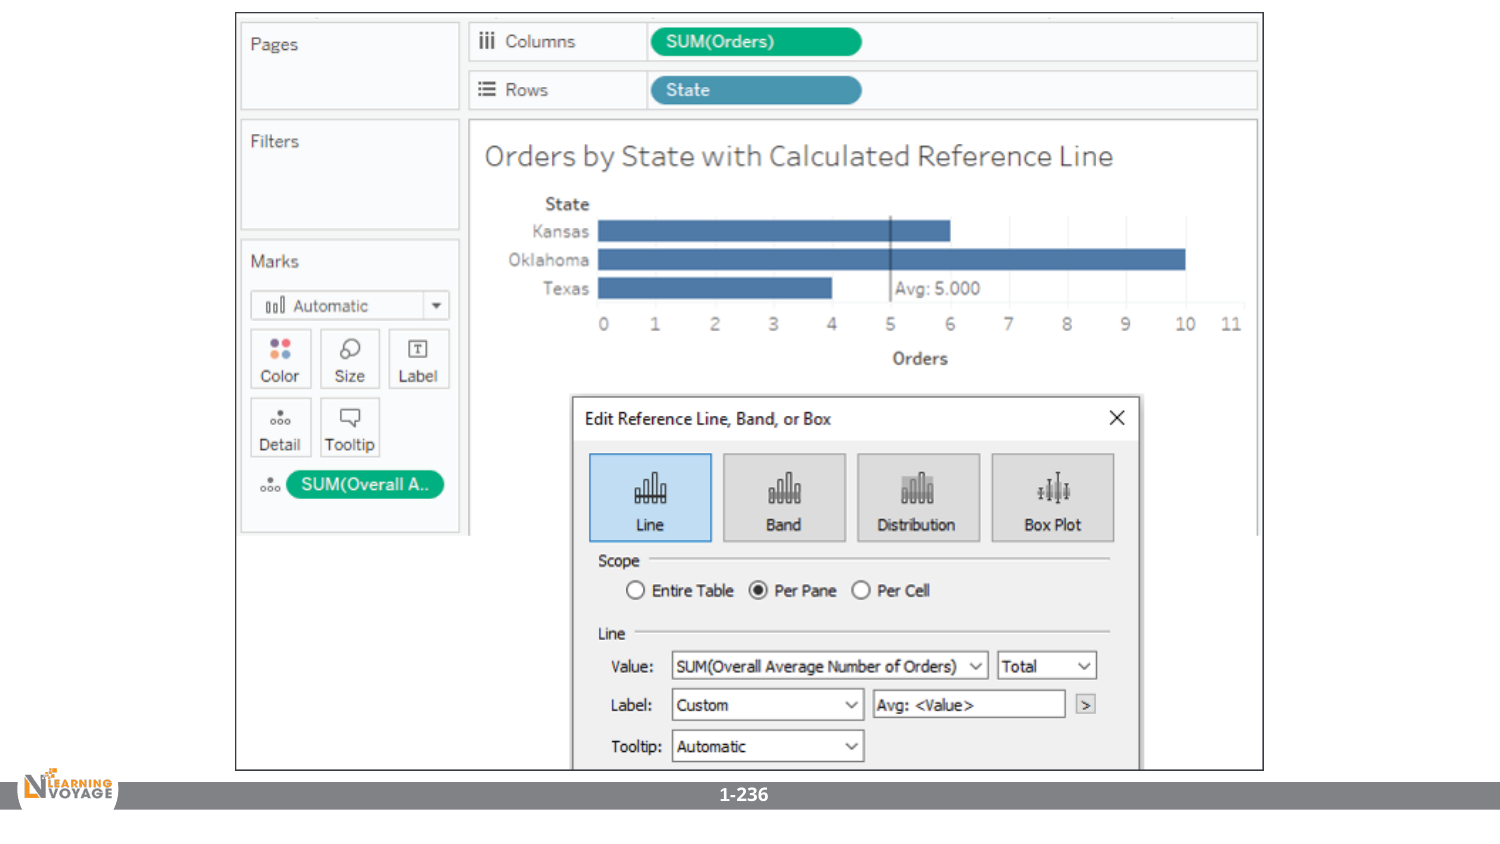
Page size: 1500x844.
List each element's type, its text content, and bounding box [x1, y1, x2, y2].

slide_number 1-236 [692, 771, 784, 821]
picture [0, 706, 144, 844]
picture [235, 12, 1264, 771]
